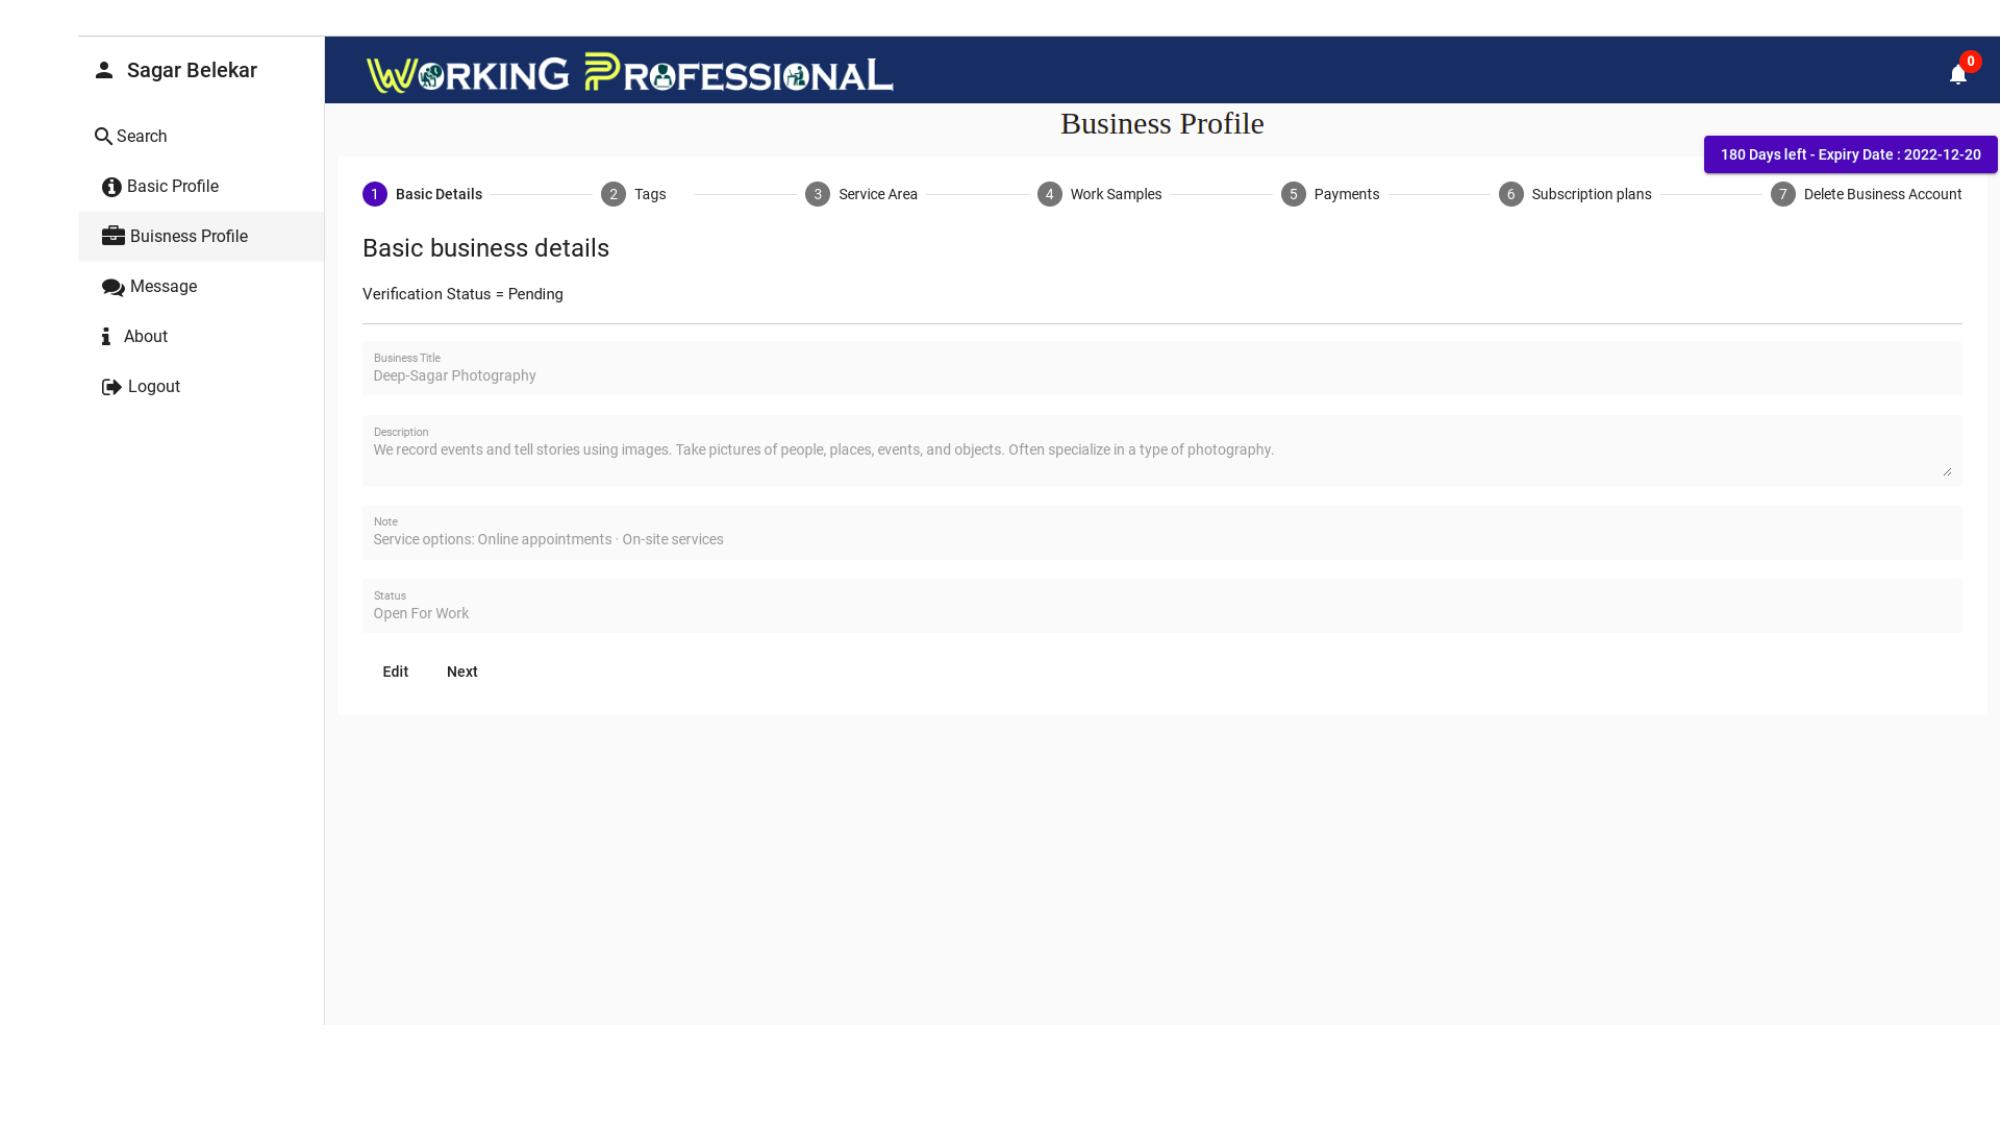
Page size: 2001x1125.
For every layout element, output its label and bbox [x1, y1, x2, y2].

picture [78, 31, 2000, 1025]
